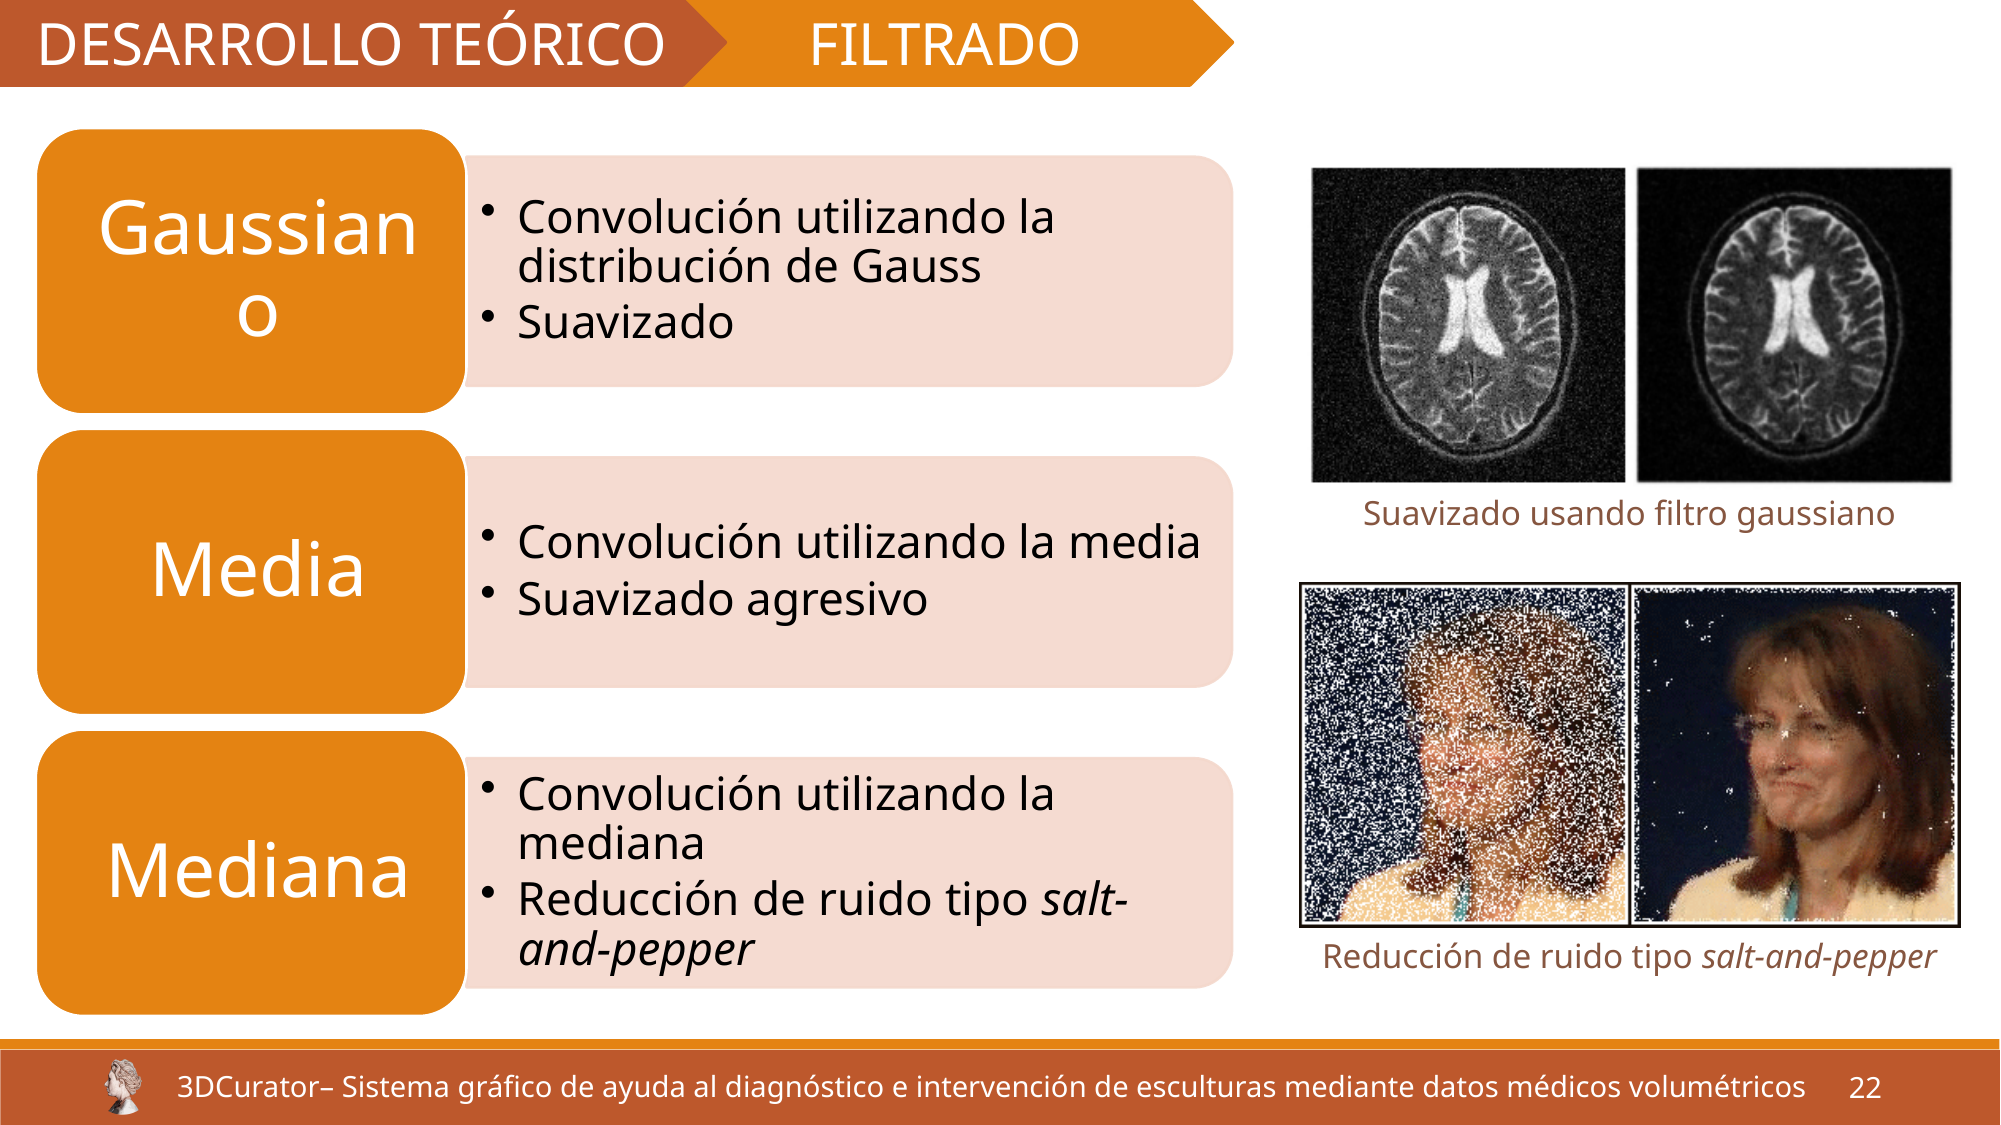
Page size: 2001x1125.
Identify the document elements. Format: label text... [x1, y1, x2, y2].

text_box FILTRADO [685, 0, 1235, 87]
text_box DESARROLLO TEÓRICO [0, 0, 728, 87]
text_box 22 [1681, 1059, 1898, 1120]
picture [94, 1059, 151, 1115]
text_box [35, 127, 1233, 1017]
text_box Reducción de ruido tipo salt-and-pepper [1299, 934, 1961, 983]
text_box 3DCurator– Sistema gráfico de ayuda al diagnóstico e intervención de esculturas mediante datos médicos volumétricos [162, 1061, 1839, 1111]
picture [1298, 582, 1961, 928]
text_box Suavizado usando filtro gaussiano [1299, 497, 1961, 540]
picture [1299, 160, 1961, 492]
